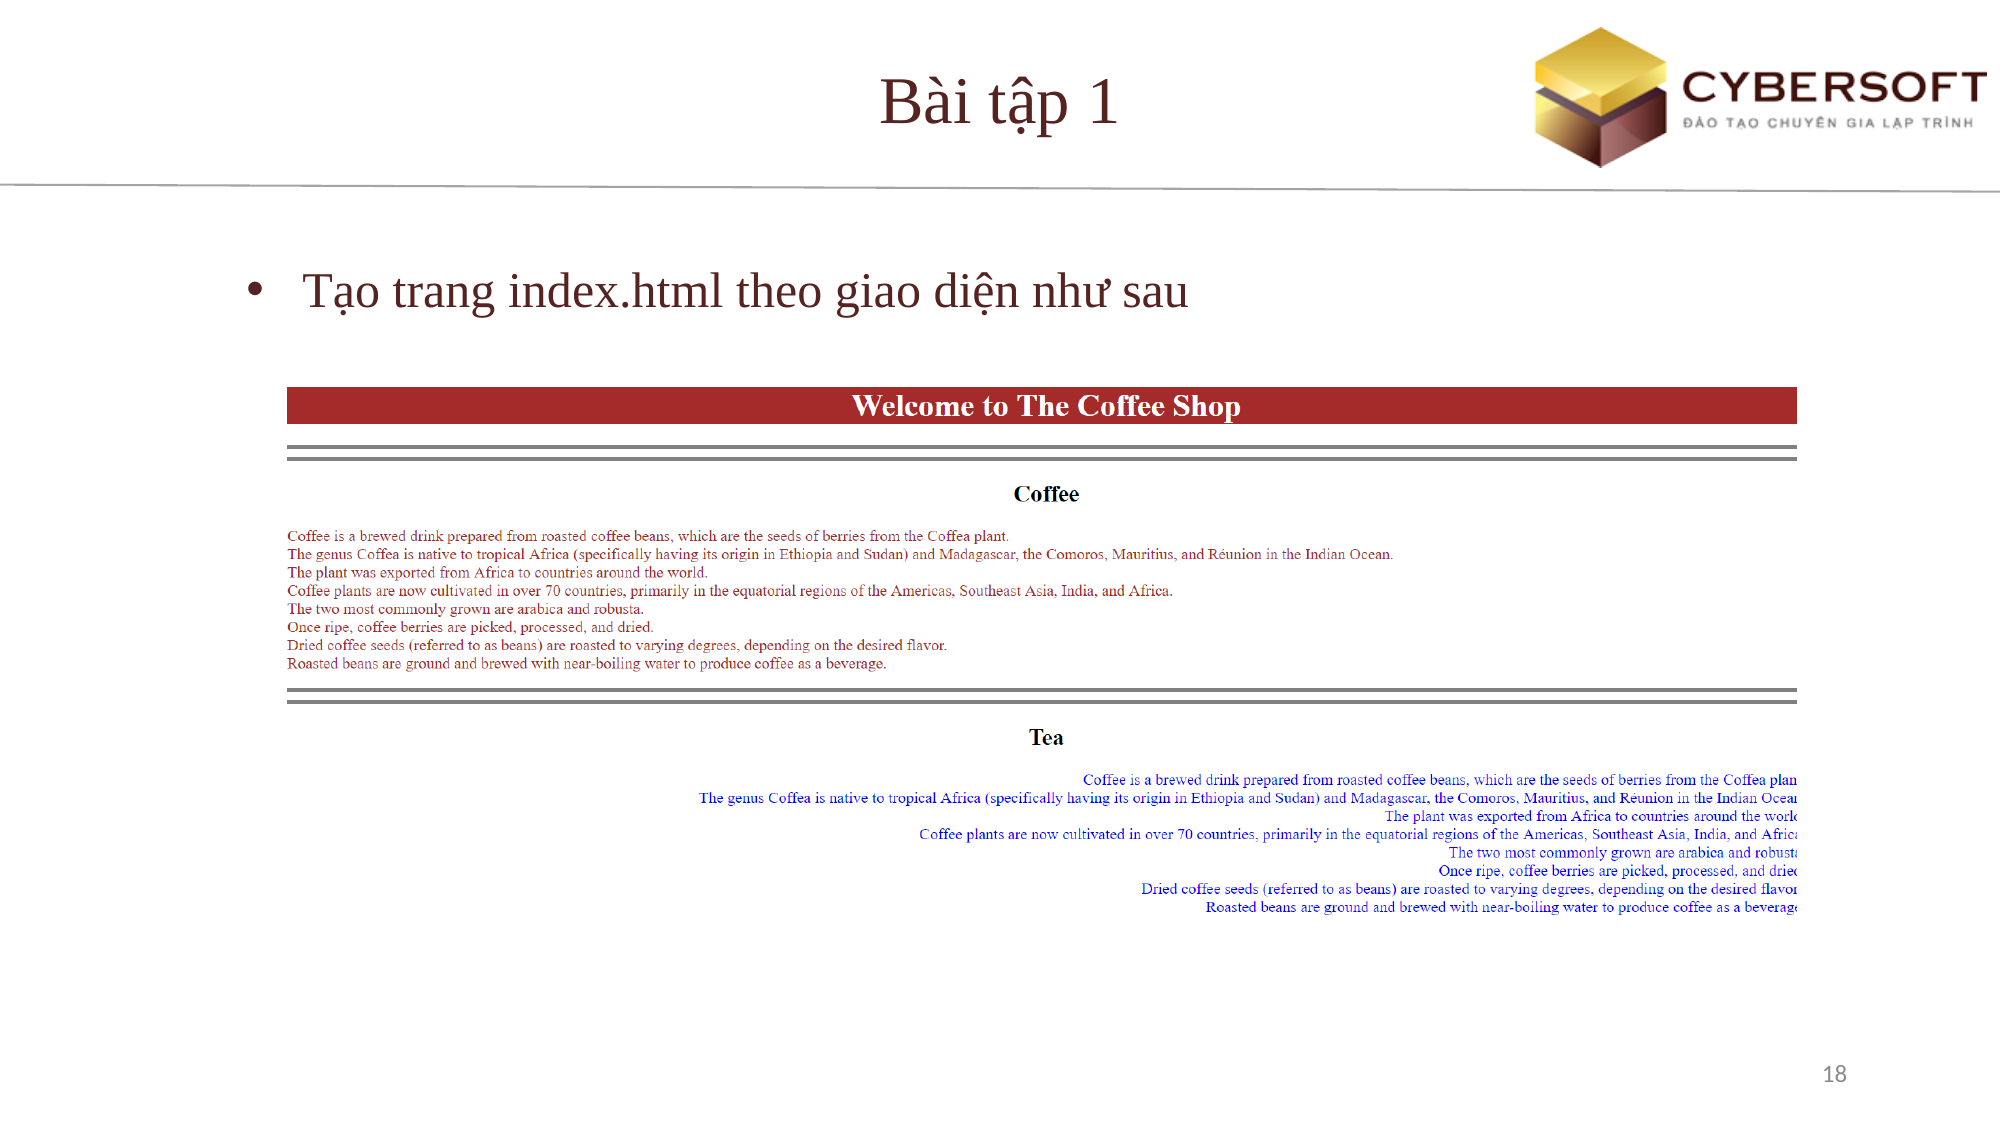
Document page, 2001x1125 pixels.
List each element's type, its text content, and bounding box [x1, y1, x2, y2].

slide_number 18 [1412, 1042, 1863, 1103]
text_box Tạo trang index.html theo giao diện như sau [231, 220, 1974, 326]
text_box [129, 360, 1871, 436]
picture [279, 365, 1797, 1043]
picture [1525, 27, 1987, 168]
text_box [0, 184, 2000, 192]
text_box Bài tập 1 [661, 49, 1339, 145]
